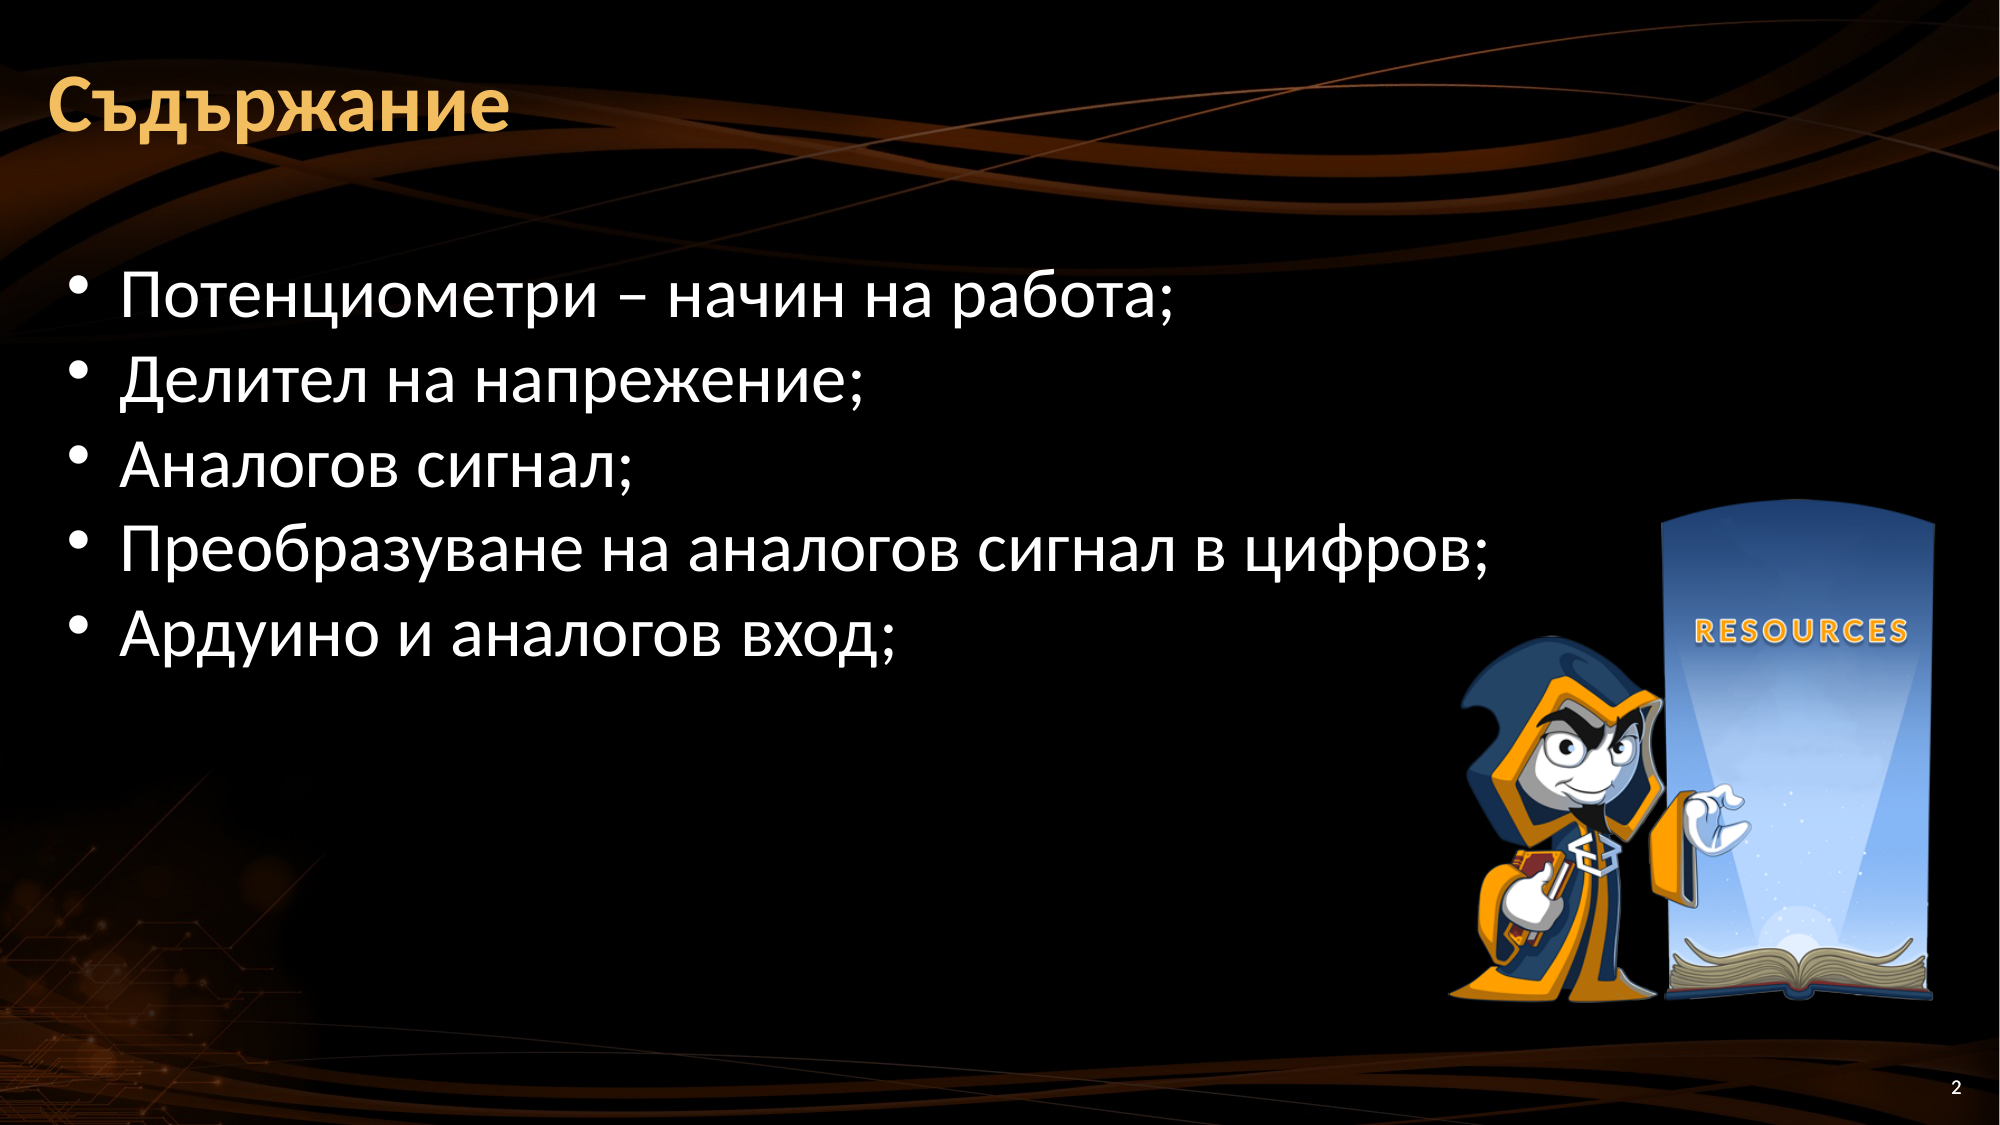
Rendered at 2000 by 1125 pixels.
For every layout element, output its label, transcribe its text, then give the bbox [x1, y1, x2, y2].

picture [0, 0, 2000, 1125]
text_box Съдържание [31, 6, 860, 189]
text_box Потенциометри – начин на работа; Делител на напрежение; Аналогов сигнал; Преобразуване на аналогов сигнал в цифров; Ардуино и аналогов вход; [31, 195, 1662, 1103]
text_box 2 [1897, 1070, 1968, 1103]
